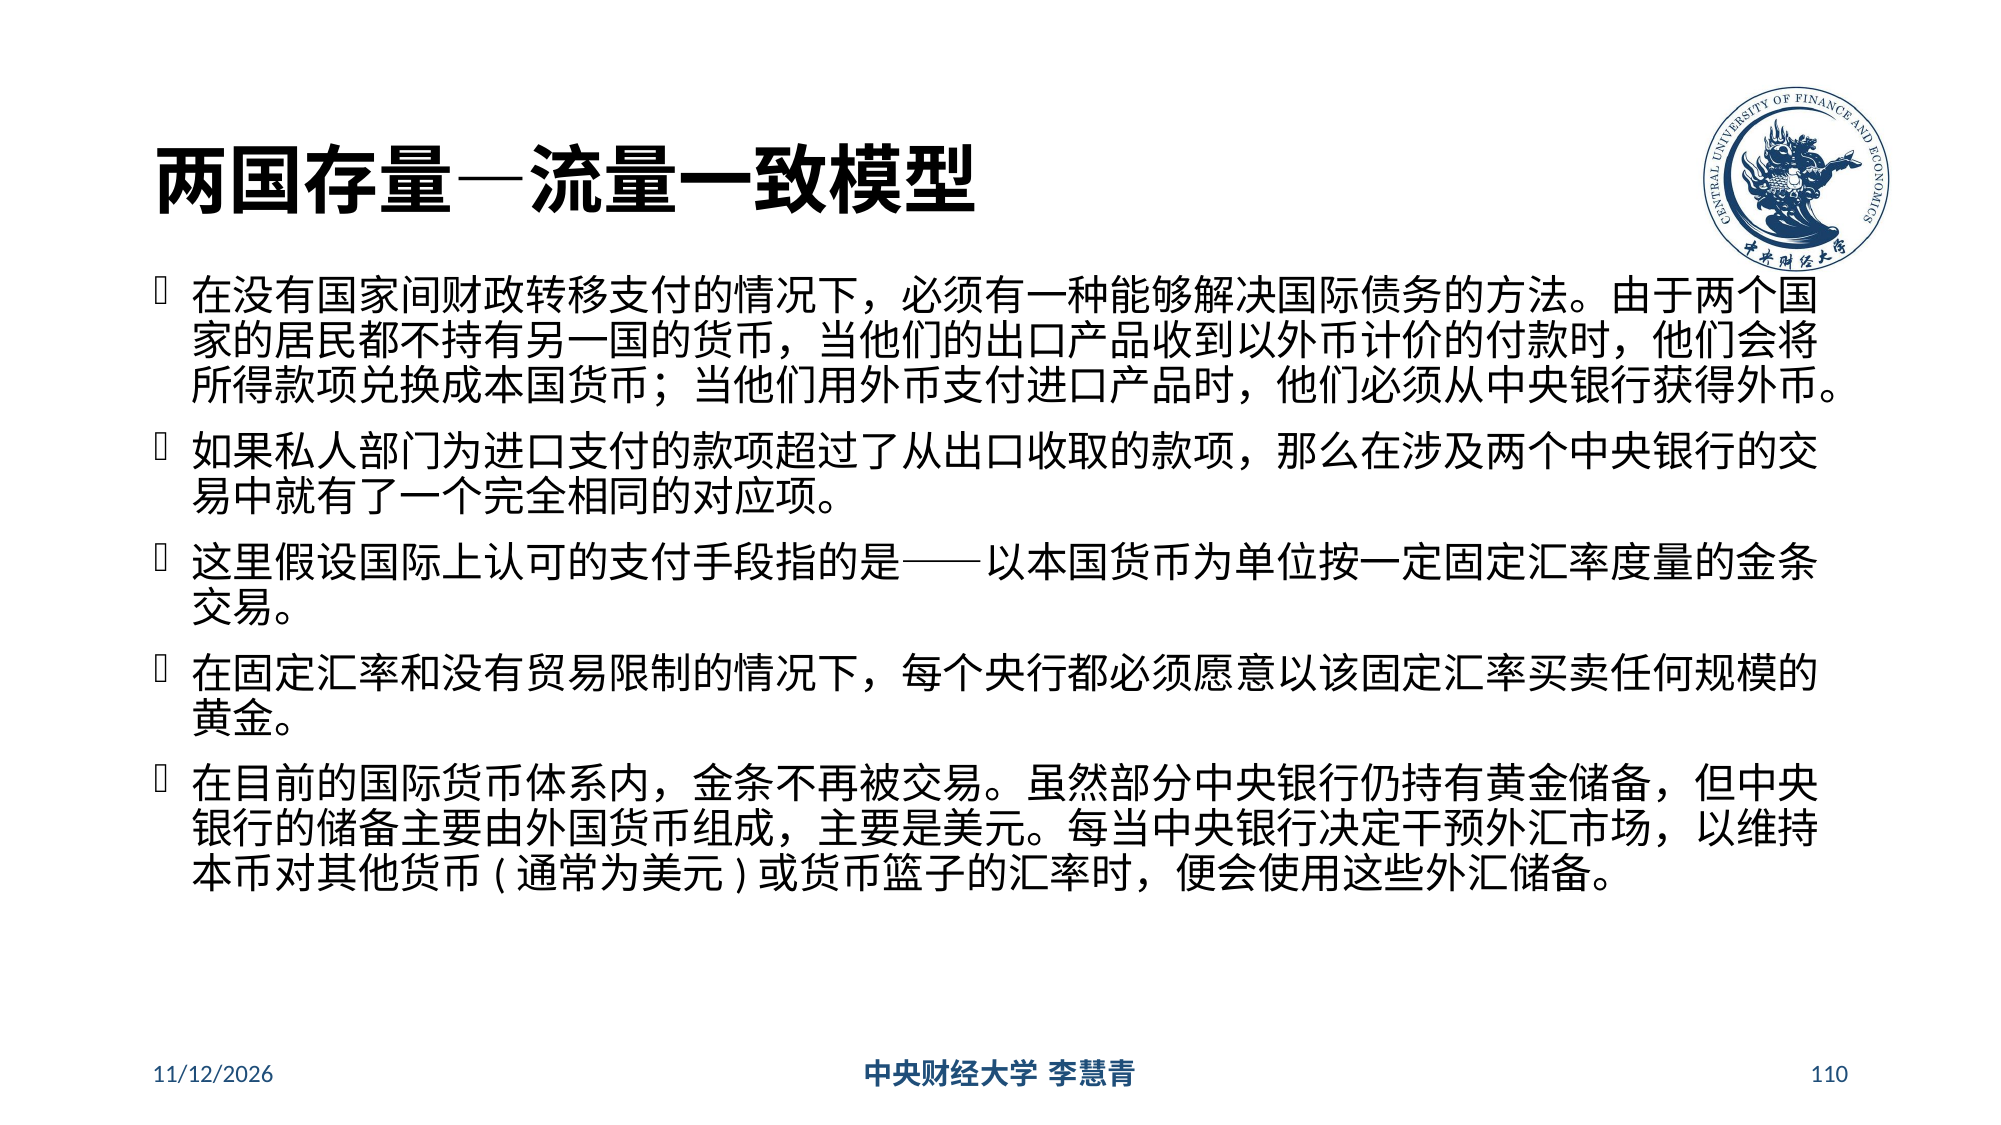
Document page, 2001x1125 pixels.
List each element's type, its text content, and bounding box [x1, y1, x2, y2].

title 两国存量—流量一致模型 [138, 74, 1864, 267]
footer 中央财经大学 李慧青 [662, 1042, 1338, 1103]
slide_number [137, 1042, 588, 1103]
slide_number 110 [1413, 1042, 1864, 1103]
picture [1615, 52, 1980, 307]
list 在没有国家间财政转移支付的情况下，必须有一种能够解决国际债务的方法。由于两个国家的居民都不持有另一国的货币，当他们的出口产品收到以外币计价的付款时，他们会将所得款项兑换成本国货币；当他们用外币支付进口产品时，他们必须从中央银行获得外币。 如果私人部门为进口支付的款项超过了从出口收取的款项，那么在涉及两个中央银行的交易中就有了一个完全相同的对应项。 这里假设国际上认可的支付手段指的是——以本国货币为单位按一定固定汇率度量的金条交易。 在固定汇率和没有贸易限制的情况下，每个央行都必须愿意以该固定汇率买卖任何规模的黄金。 在目前的国际货币体系内，金条不再被交易。虽然部分中央银行仍持有黄金储备，但中央银行的储备主要由外国货币组成，主要是美元。每当中央银行决定干预外汇市场，以维持本币对其他货币(通常为美元)或货币篮子的汇率时，便会使用这些外汇储备。 [138, 267, 1864, 1068]
